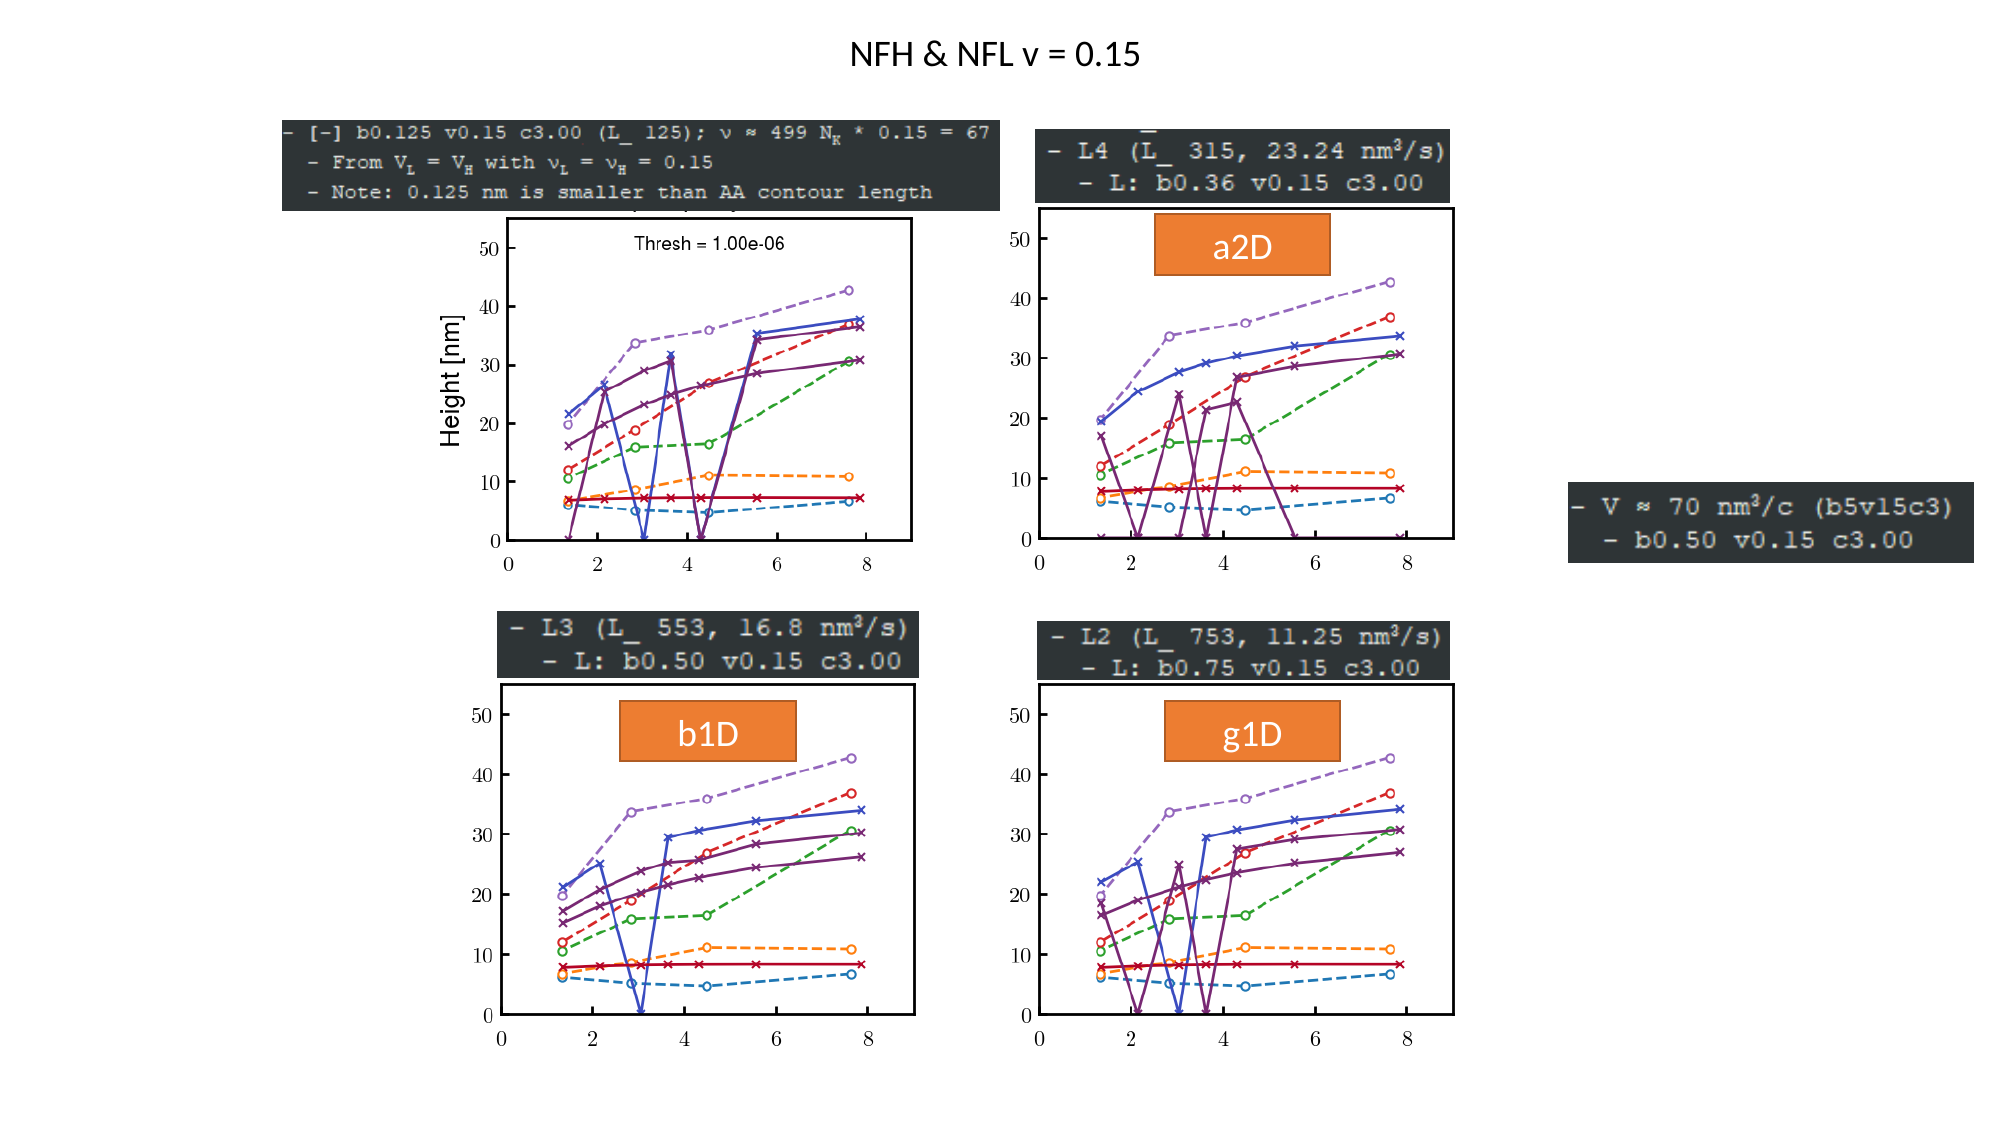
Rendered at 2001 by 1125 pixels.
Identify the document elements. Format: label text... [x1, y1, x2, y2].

picture [999, 621, 1461, 1058]
picture [282, 120, 1461, 582]
text_box NFH & NFL v = 0.15 [483, 21, 1517, 82]
picture [461, 611, 922, 1058]
picture [1568, 482, 1974, 563]
